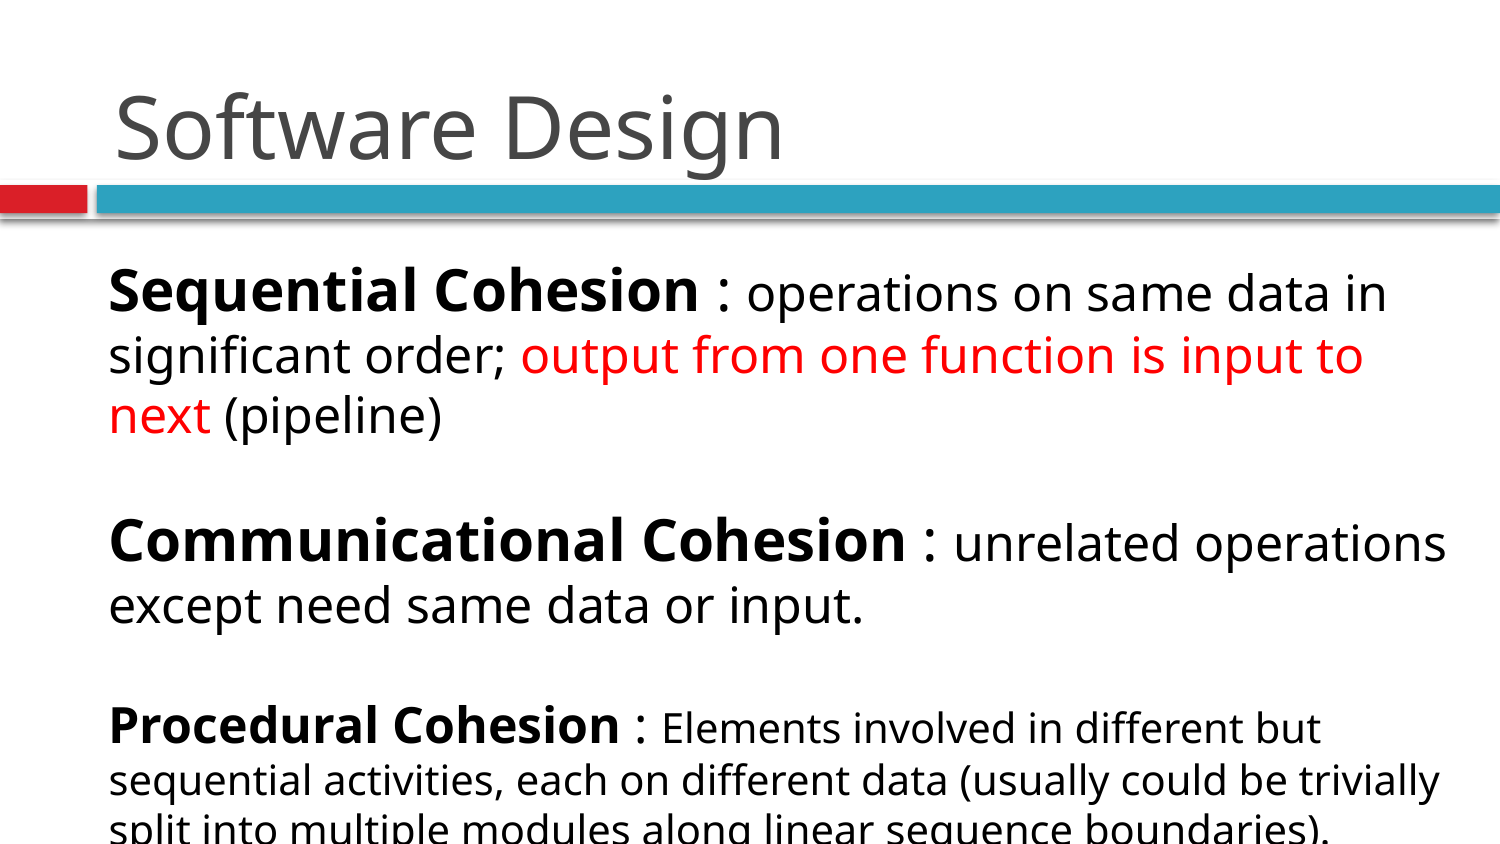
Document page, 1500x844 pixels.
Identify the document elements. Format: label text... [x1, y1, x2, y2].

title Software Design [99, 19, 1438, 185]
text_box Sequential Cohesion : operations on same data in significant order; output from one function is input to next (pipeline) Communicational Cohesion : unrelated operations except need same data or input. Procedural Cohesion : Elements involved in different but sequential activities, each on different data (usually could be trivially split into multiple modules along linear sequence boundaries). [93, 246, 1489, 844]
